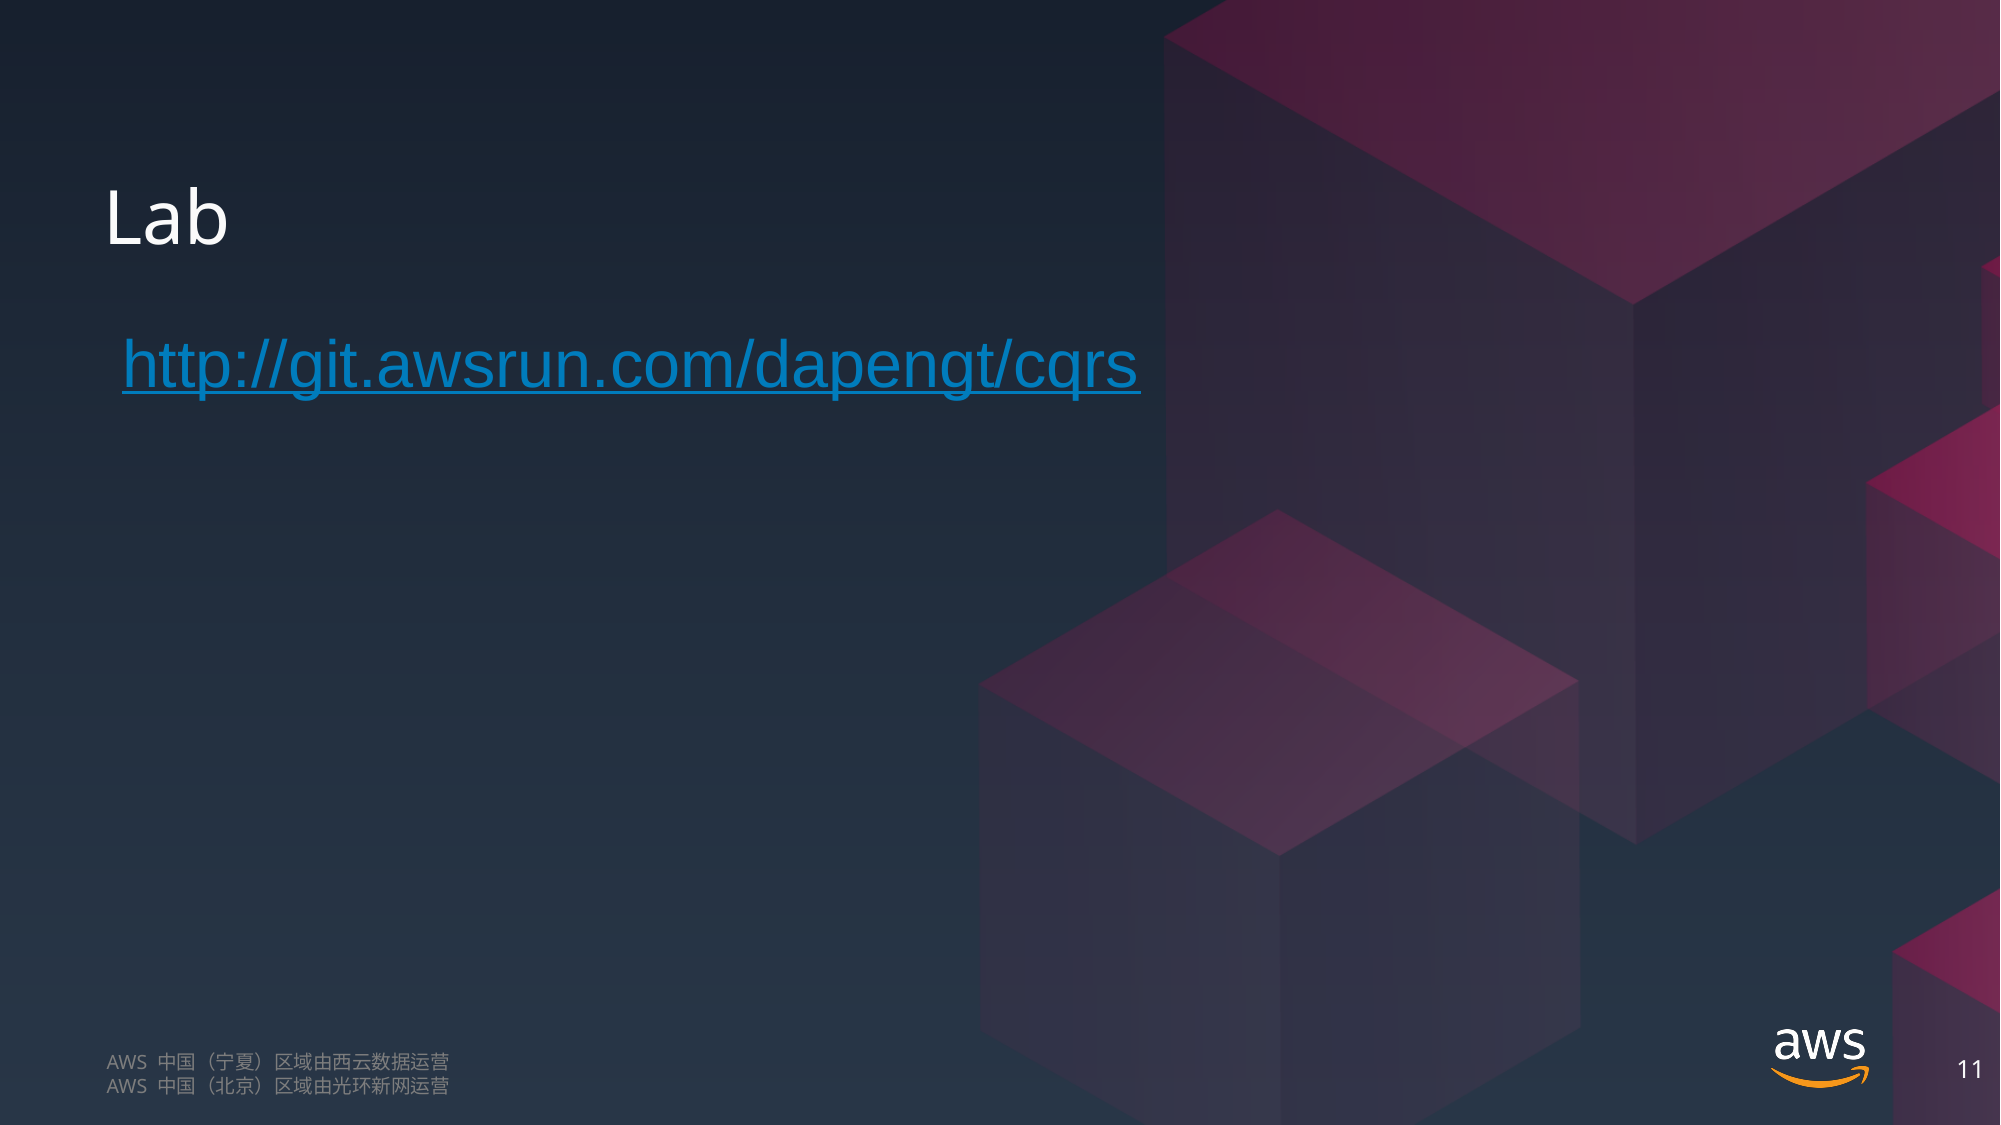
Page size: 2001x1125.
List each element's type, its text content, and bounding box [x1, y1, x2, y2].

slide_number 11 [1550, 1040, 2000, 1101]
title Lab [88, 118, 1789, 322]
list http://git.awsrun.com/dapengt/cqrs [107, 321, 1886, 1013]
picture [0, 0, 2000, 1125]
